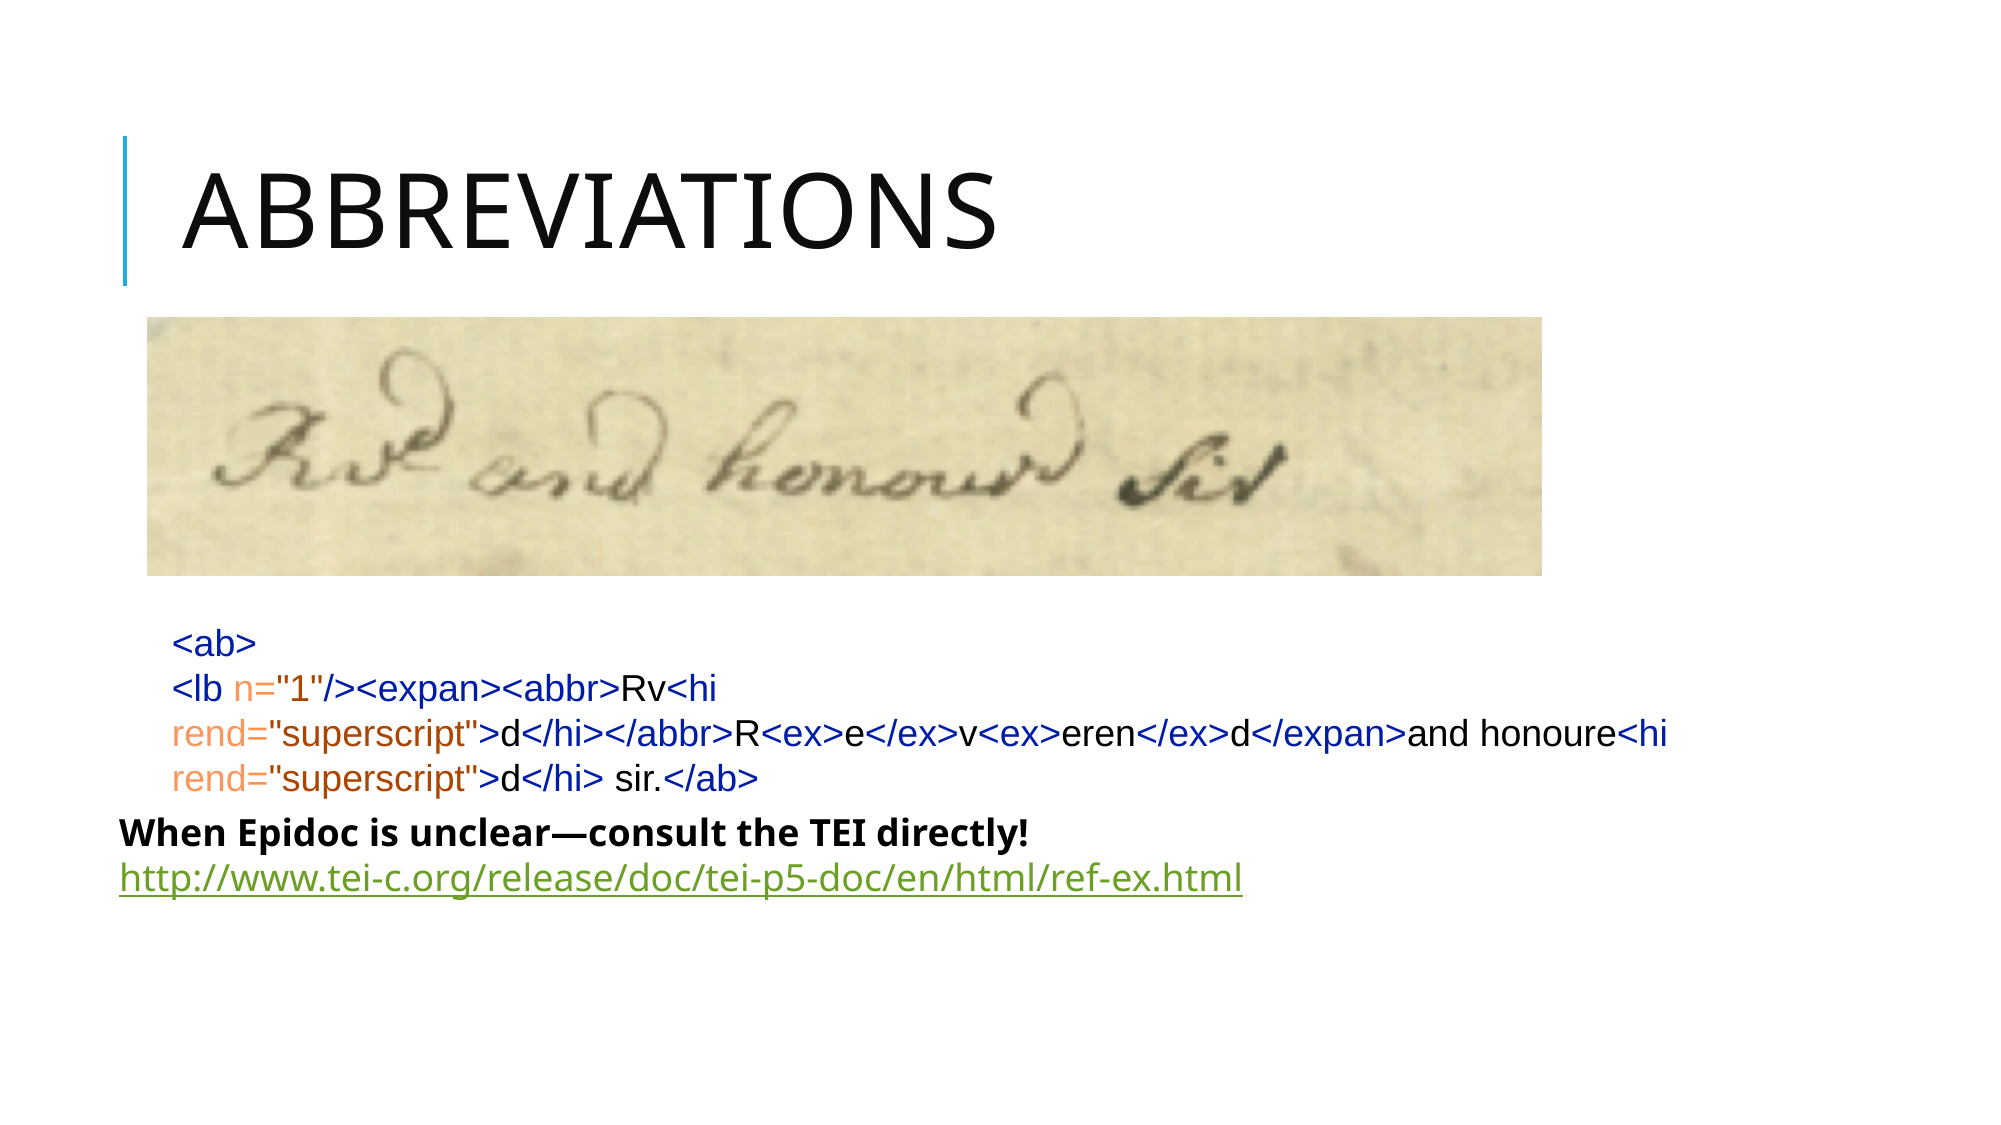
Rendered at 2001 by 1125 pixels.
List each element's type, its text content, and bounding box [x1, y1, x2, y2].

picture [147, 317, 1543, 576]
text_box <ab> <lb n="1"/><expan><abbr>Rv<hi rend="superscript">d</hi></abbr>R<ex>e</ex>v<ex>eren</ex>d</expan>and honoure<hi rend="superscript">d</hi> sir.</ab> [157, 611, 1983, 806]
text_box When Epidoc is unclear—consult the TEI directly! http://www.tei-c.org/release/doc/tei-p5-doc/en/html/ref-ex.html [104, 801, 1258, 913]
title Abbreviations [168, 96, 1763, 342]
